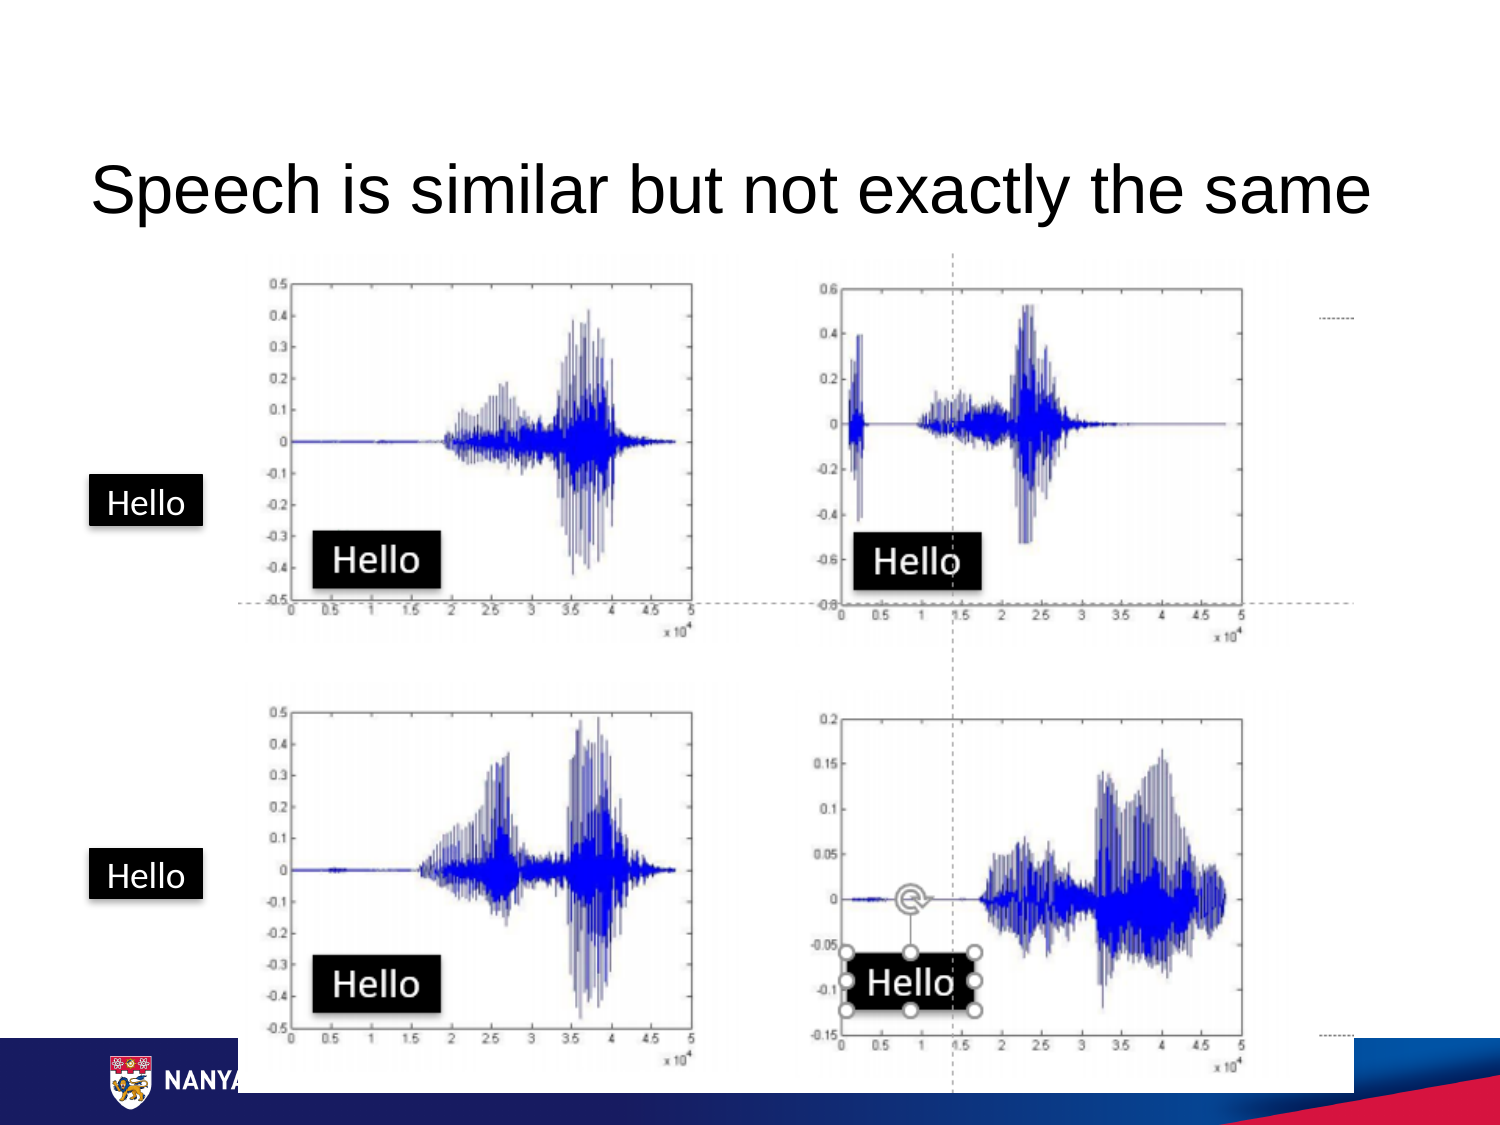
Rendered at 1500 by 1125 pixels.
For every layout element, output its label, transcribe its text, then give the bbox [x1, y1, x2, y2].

text_box Hello [89, 474, 203, 526]
title Speech is similar but not exactly the same [75, 92, 1425, 280]
text_box Hello [89, 848, 203, 899]
picture [0, 249, 1500, 1125]
